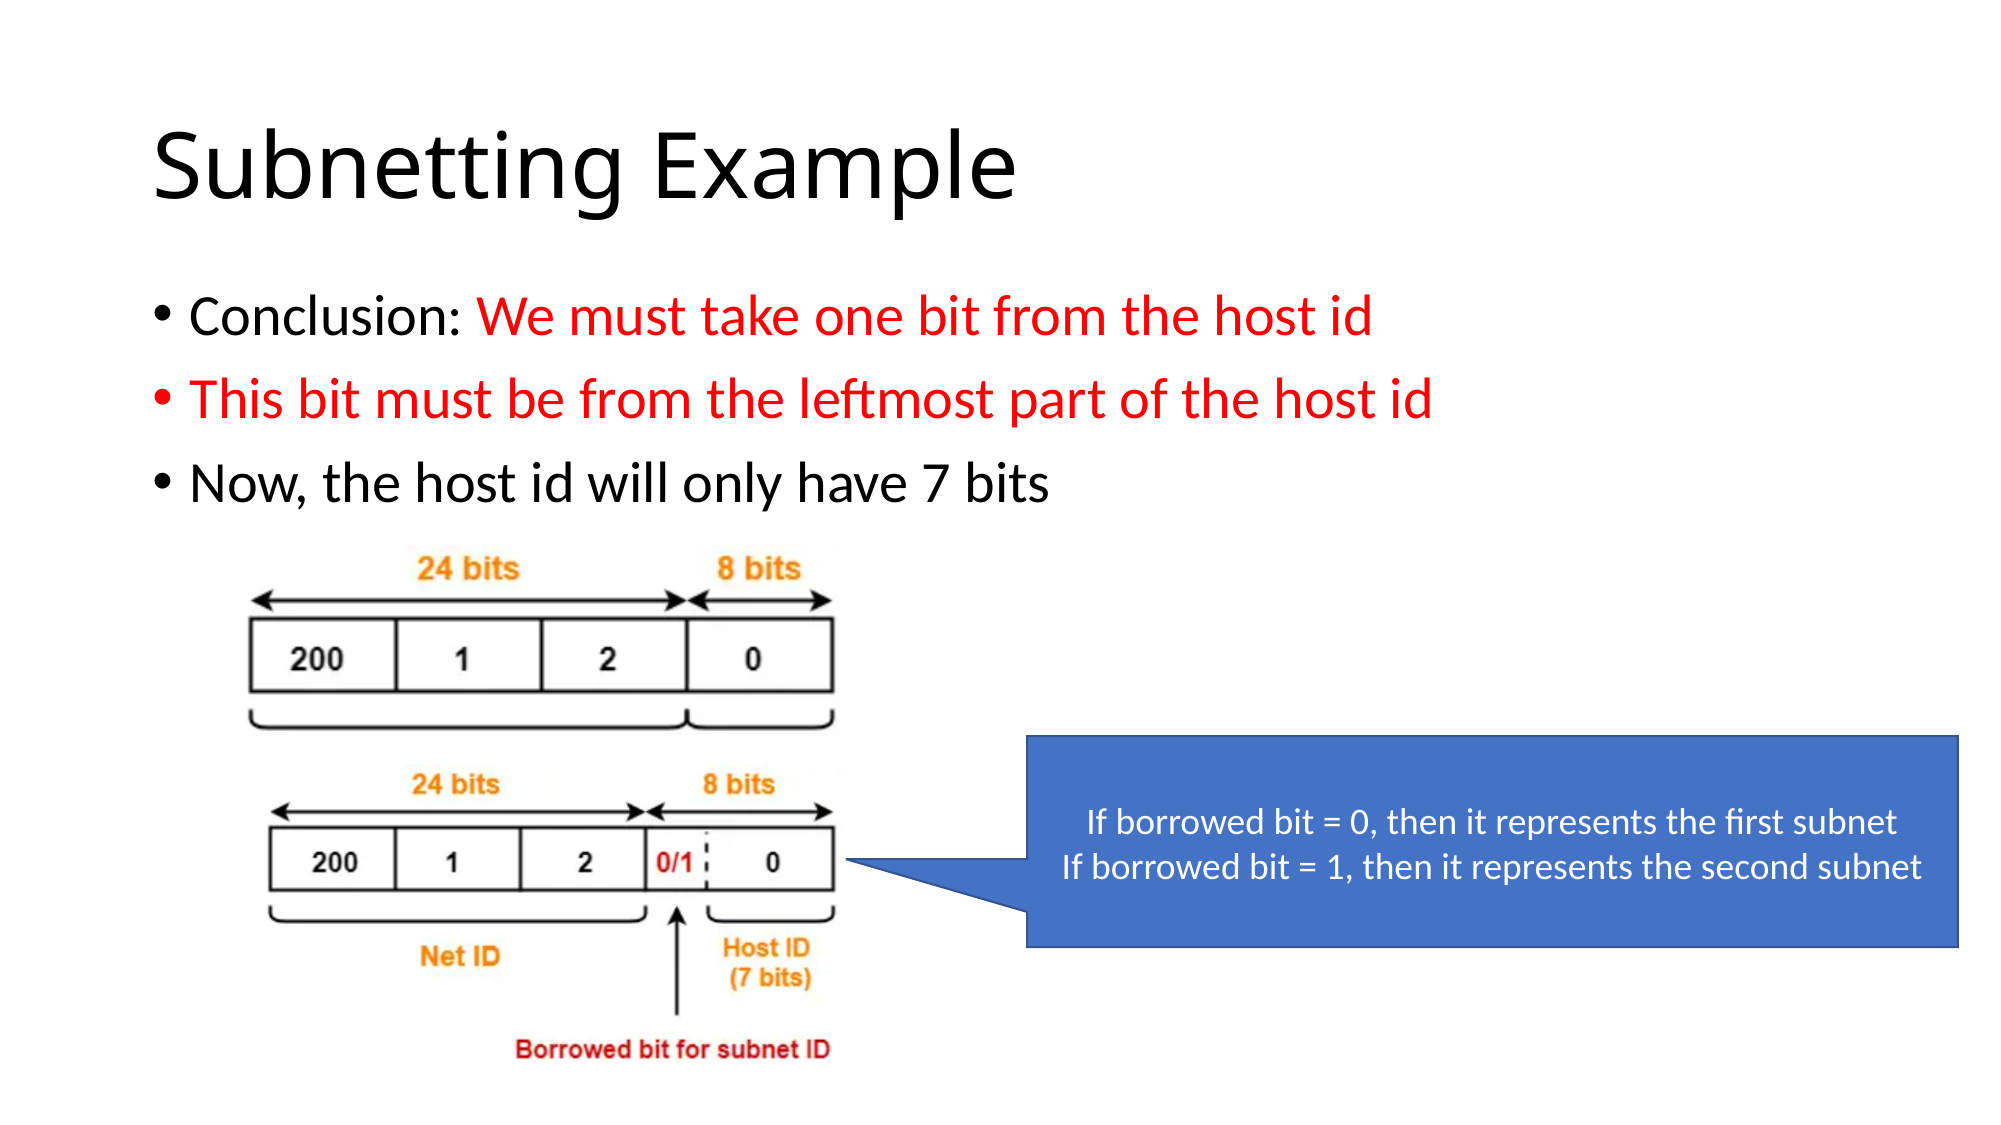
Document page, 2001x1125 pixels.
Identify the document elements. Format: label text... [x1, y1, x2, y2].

title Subnetting Example [137, 59, 1863, 278]
list Conclusion: We must take one bit from the host id This bit must be from the leftmost part of the host id Now, the host id will only have 7 bits [137, 277, 1851, 1014]
picture [224, 521, 869, 1088]
text_box If borrowed bit = 0, then it represents the first subnet If borrowed bit = 1, then it represents the second subnet [869, 735, 1959, 949]
